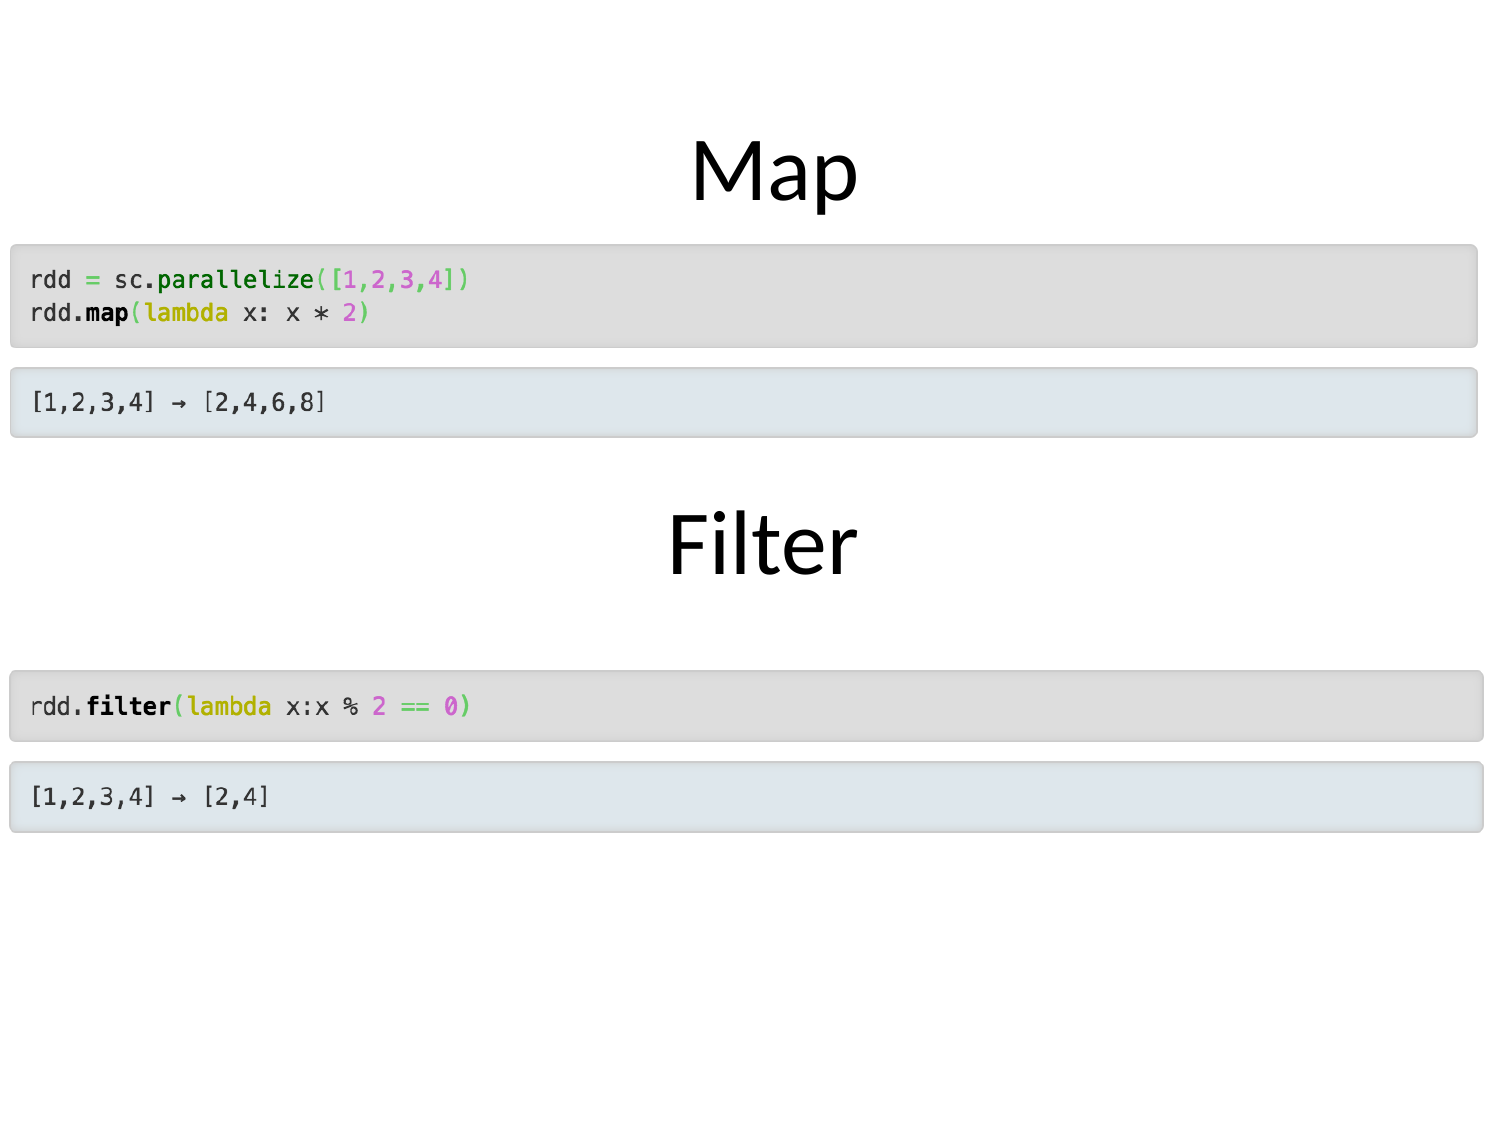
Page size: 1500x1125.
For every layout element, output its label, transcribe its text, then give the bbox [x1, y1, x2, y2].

picture [0, 668, 1500, 849]
title Filter [88, 473, 1439, 632]
picture [0, 231, 1500, 466]
text_box Map [99, 70, 1450, 230]
